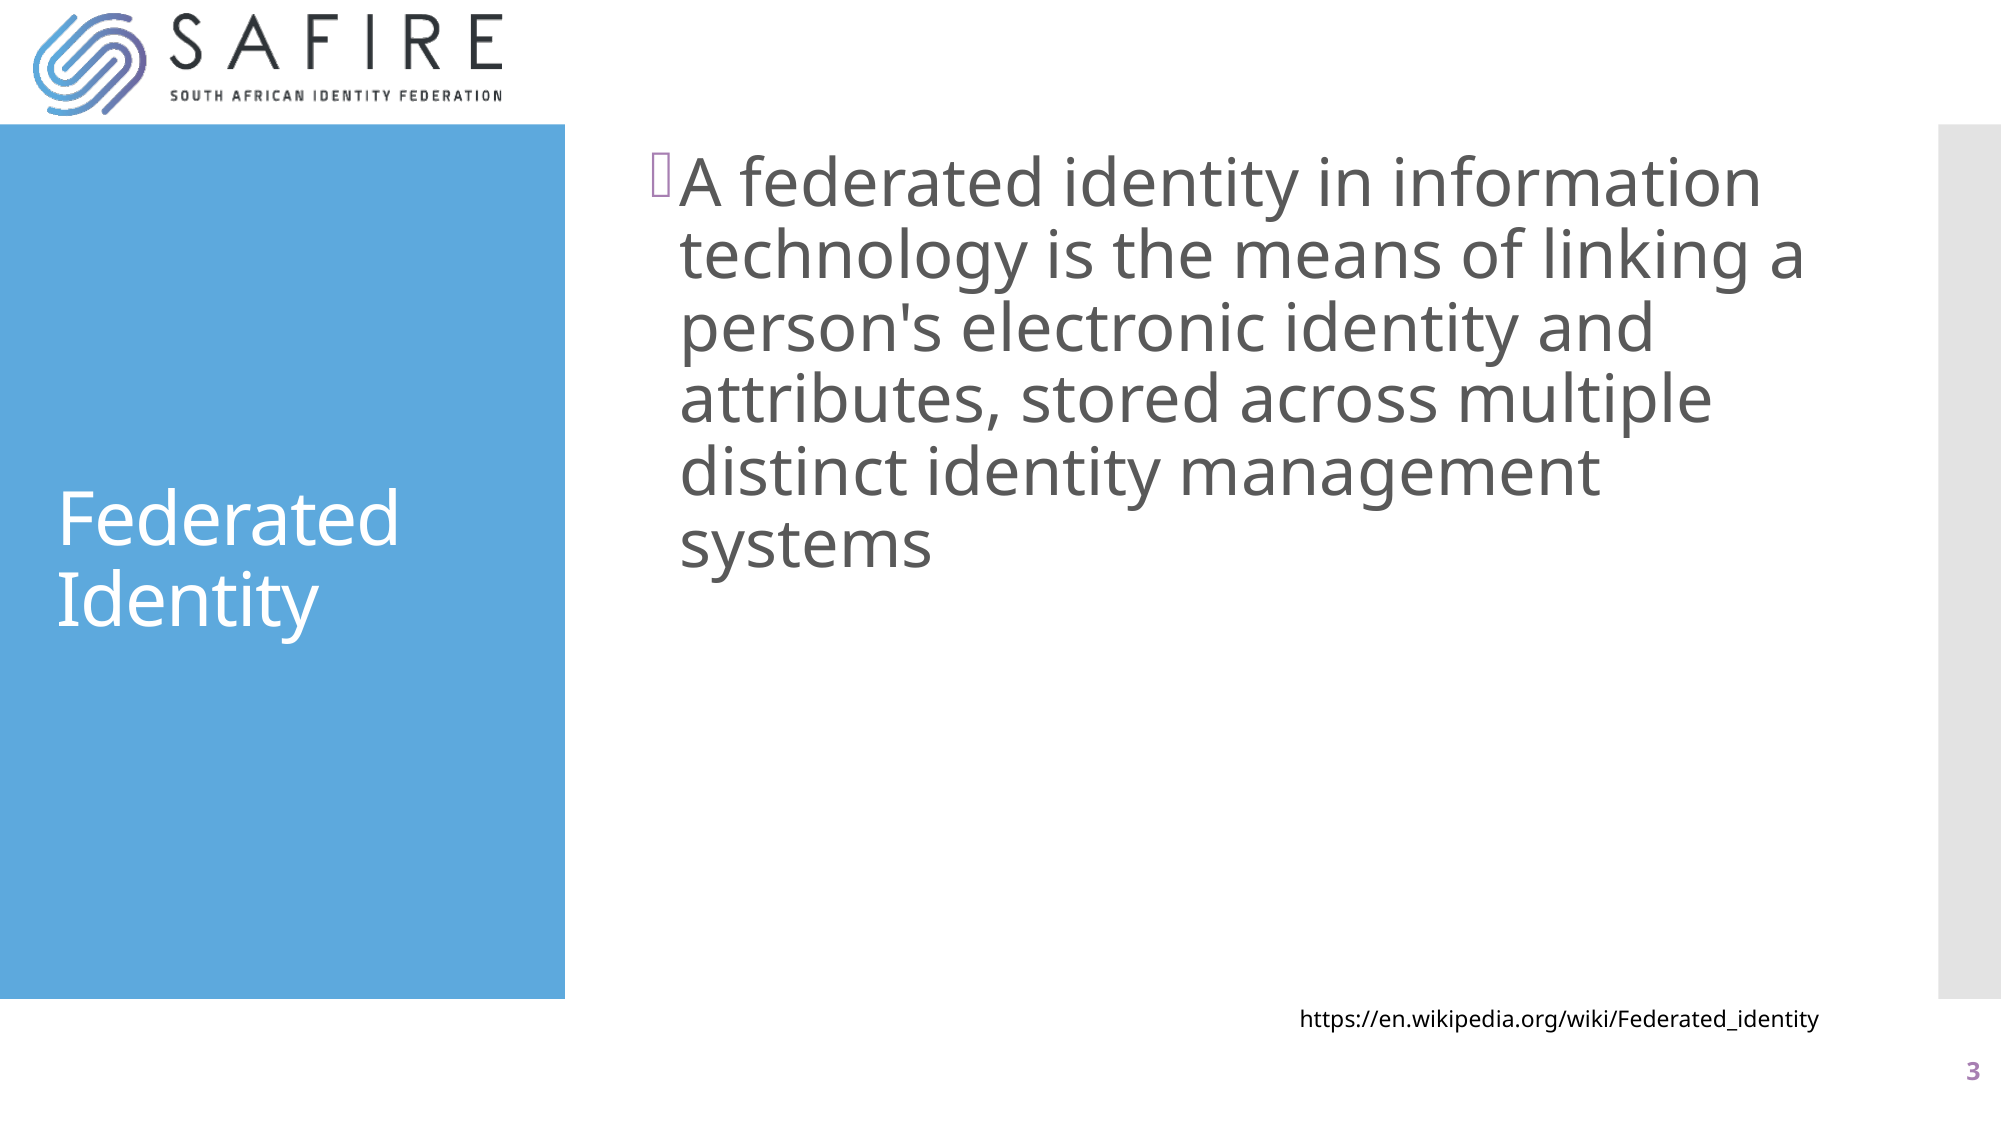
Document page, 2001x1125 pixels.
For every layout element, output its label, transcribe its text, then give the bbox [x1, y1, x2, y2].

picture [21, 10, 515, 119]
title Federated Identity [41, 184, 525, 940]
text_box https://en.wikipedia.org/wiki/Federated_identity [1214, 997, 1835, 1040]
slide_number 3 [1744, 1042, 1996, 1103]
list A federated identity in information technology is the means of linking a person's electronic identity and attributes, stored across multiple distinct identity management systems [634, 141, 1835, 982]
